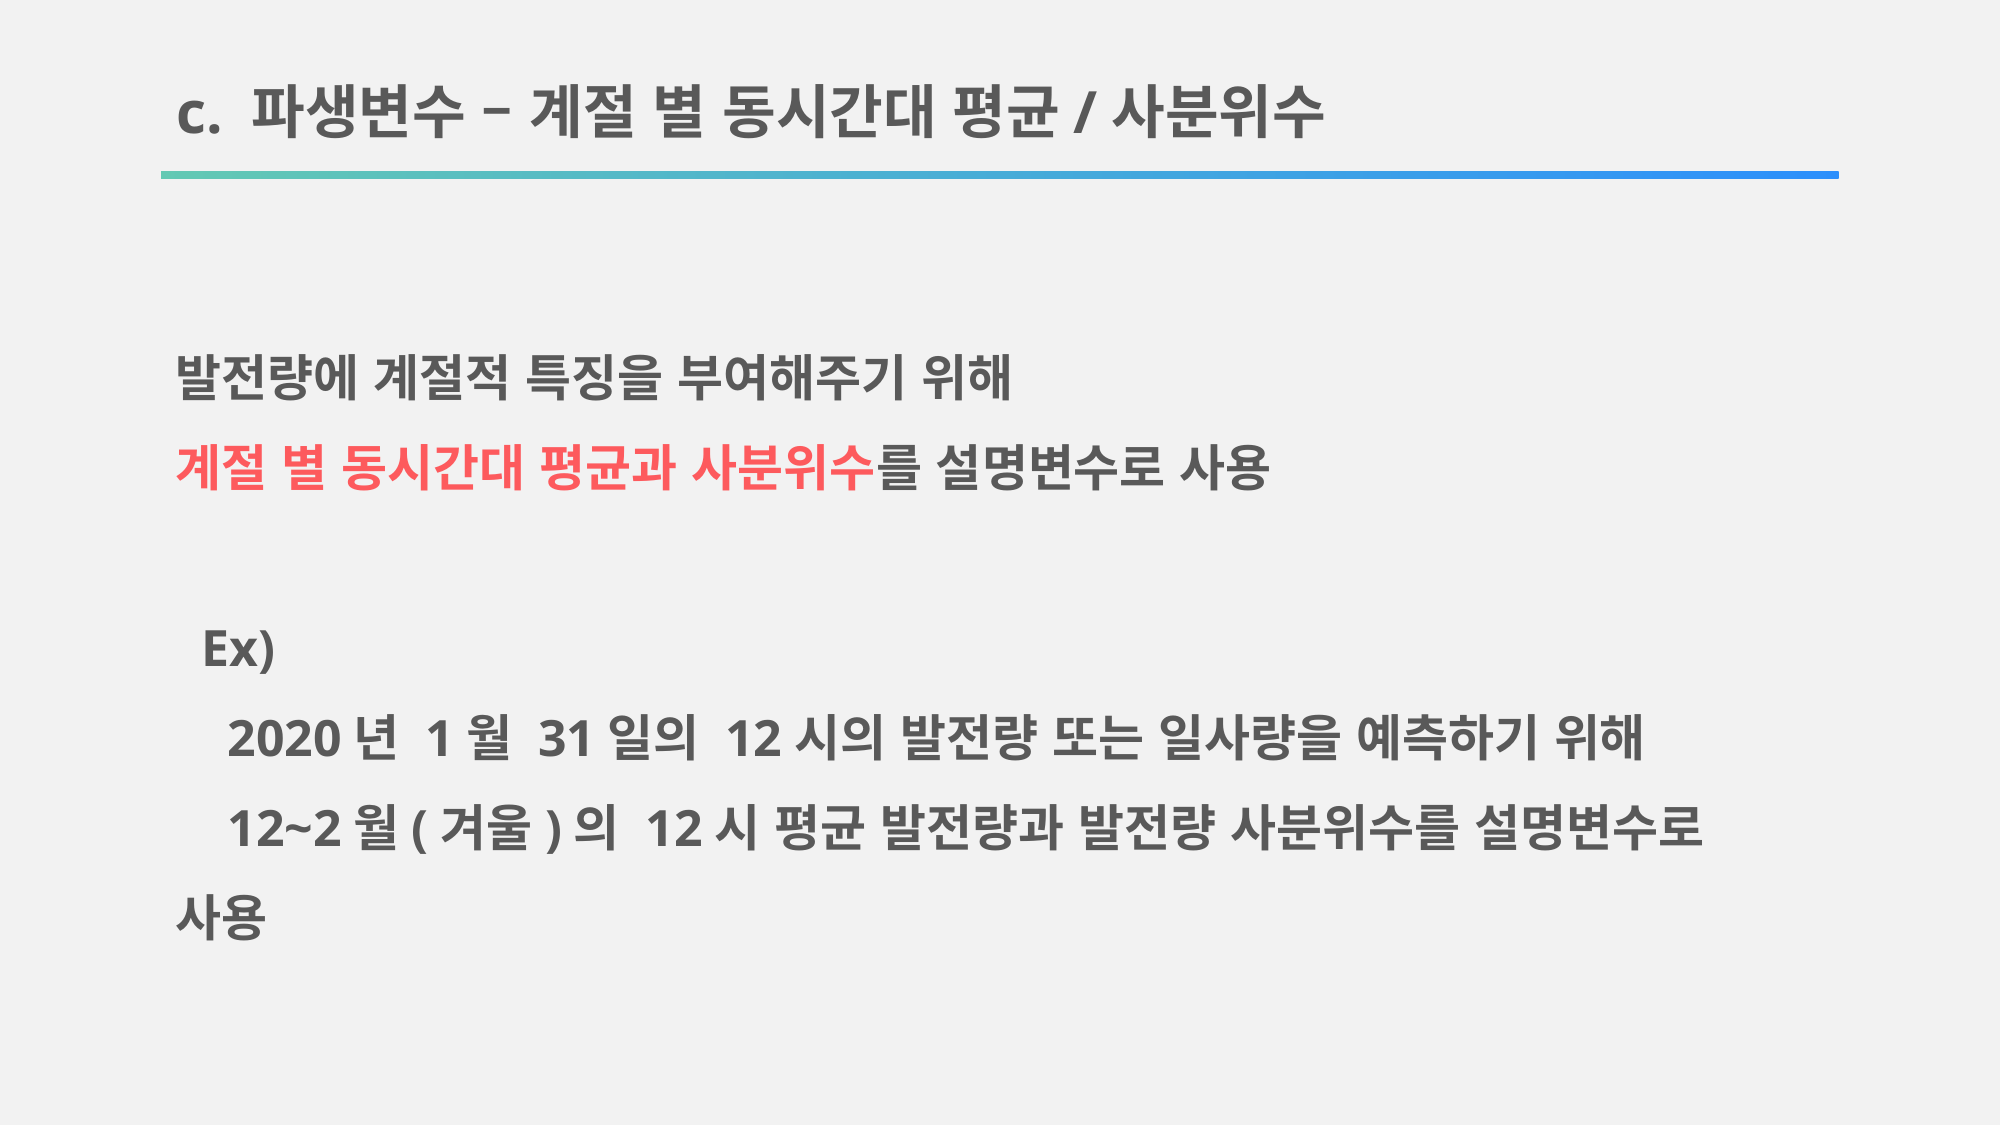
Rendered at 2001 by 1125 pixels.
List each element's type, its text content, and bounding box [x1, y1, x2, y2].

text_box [161, 32, 1839, 179]
text_box 발전량에 계절적 특징을 부여해주기 위해 계절 별 동시간대 평균과 사분위수를 설명변수로 사용 Ex) 2020년 1월 31일의 12시의 발전량 또는 일사량을 예측하기 위해 12~2월(겨울)의 12시 평균 발전량과 발전량 사분위수를 설명변수로 사용 [161, 308, 1745, 954]
